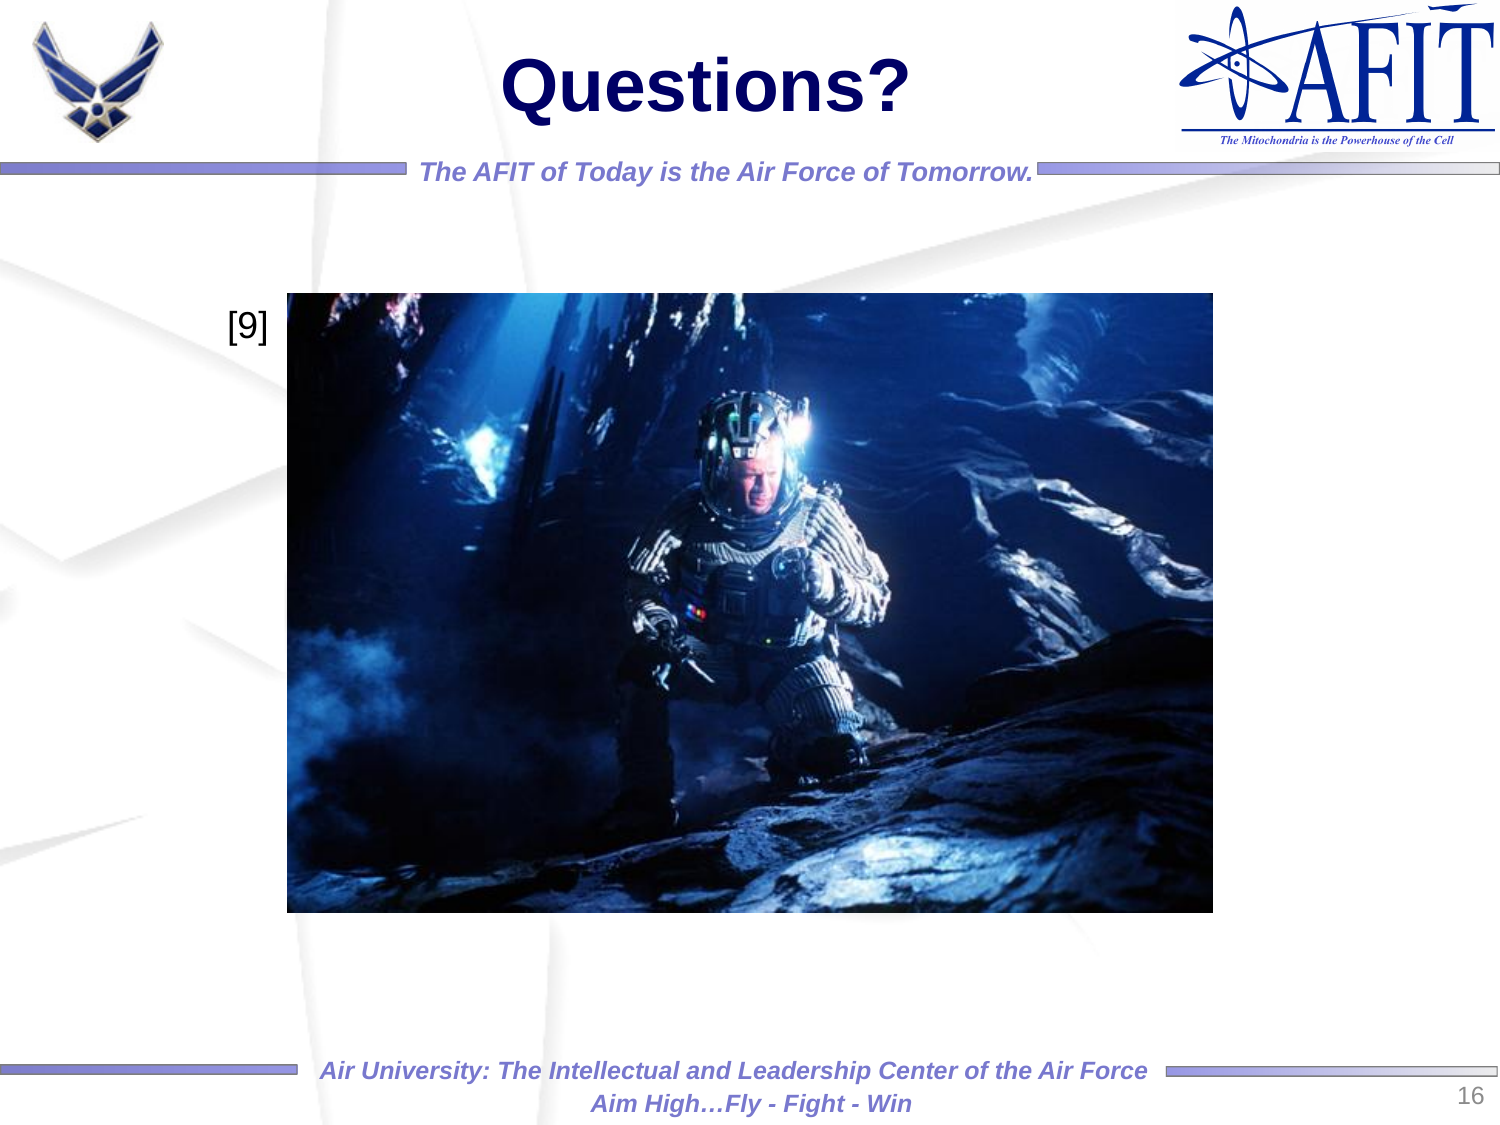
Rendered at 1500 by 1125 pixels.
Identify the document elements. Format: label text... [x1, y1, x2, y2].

title Questions? [162, 0, 1251, 163]
picture [1174, 0, 1500, 153]
text_box [9] [212, 293, 285, 353]
slide_number 16 [1149, 1065, 1500, 1125]
picture [287, 292, 1213, 914]
picture [32, 21, 162, 143]
